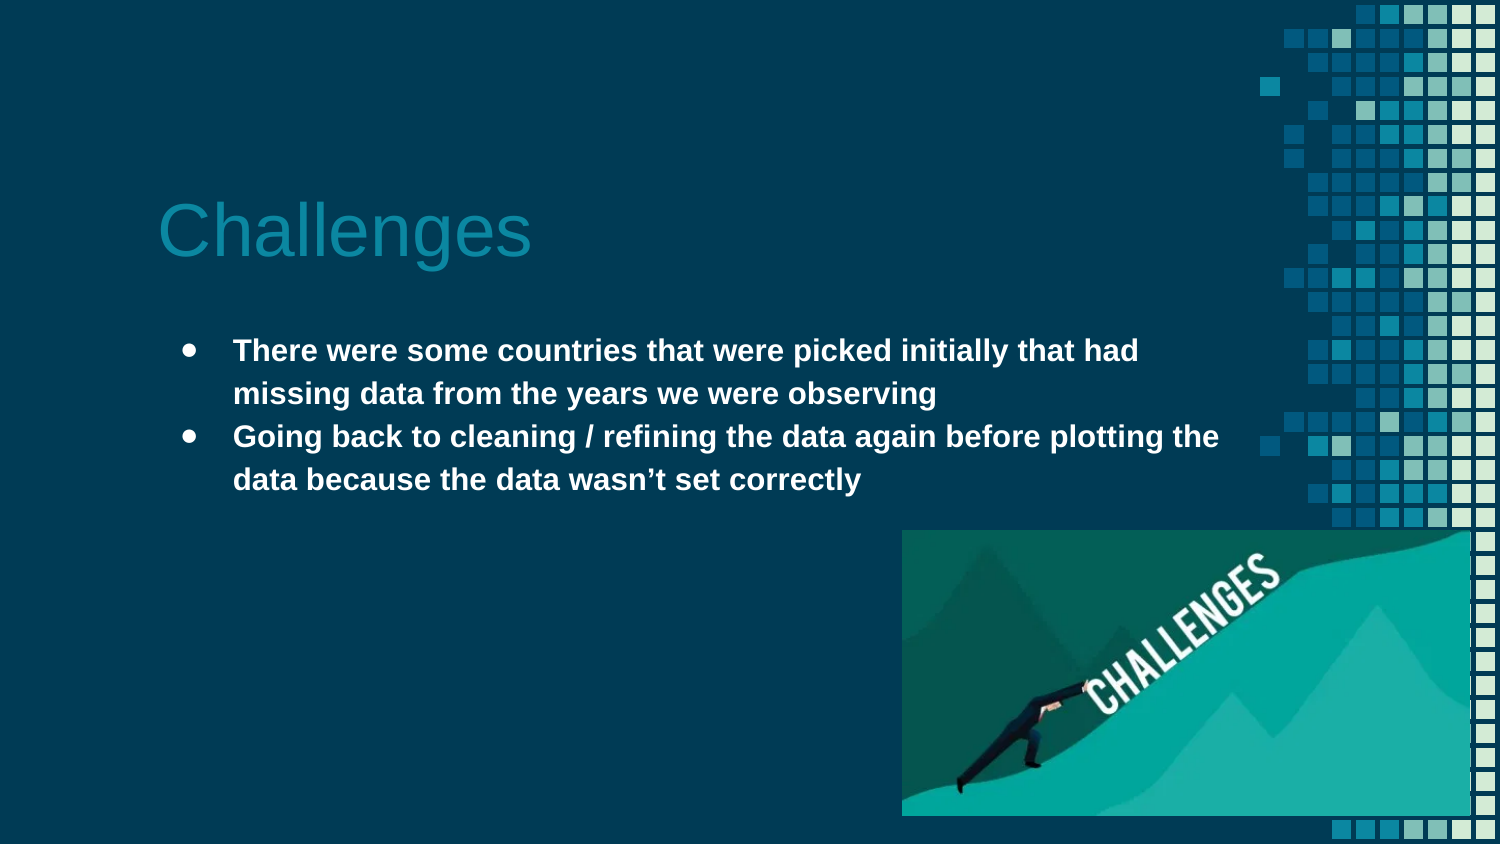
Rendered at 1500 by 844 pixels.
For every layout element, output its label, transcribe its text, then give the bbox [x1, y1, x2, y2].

picture [903, 531, 1470, 815]
list There were some countries that were picked initially that had missing data from the years we were observing Going back to cleaning / refining the data again before plotting the data because the data wasn’t set correctly [142, 309, 1252, 799]
title Challenges [142, 146, 1252, 287]
